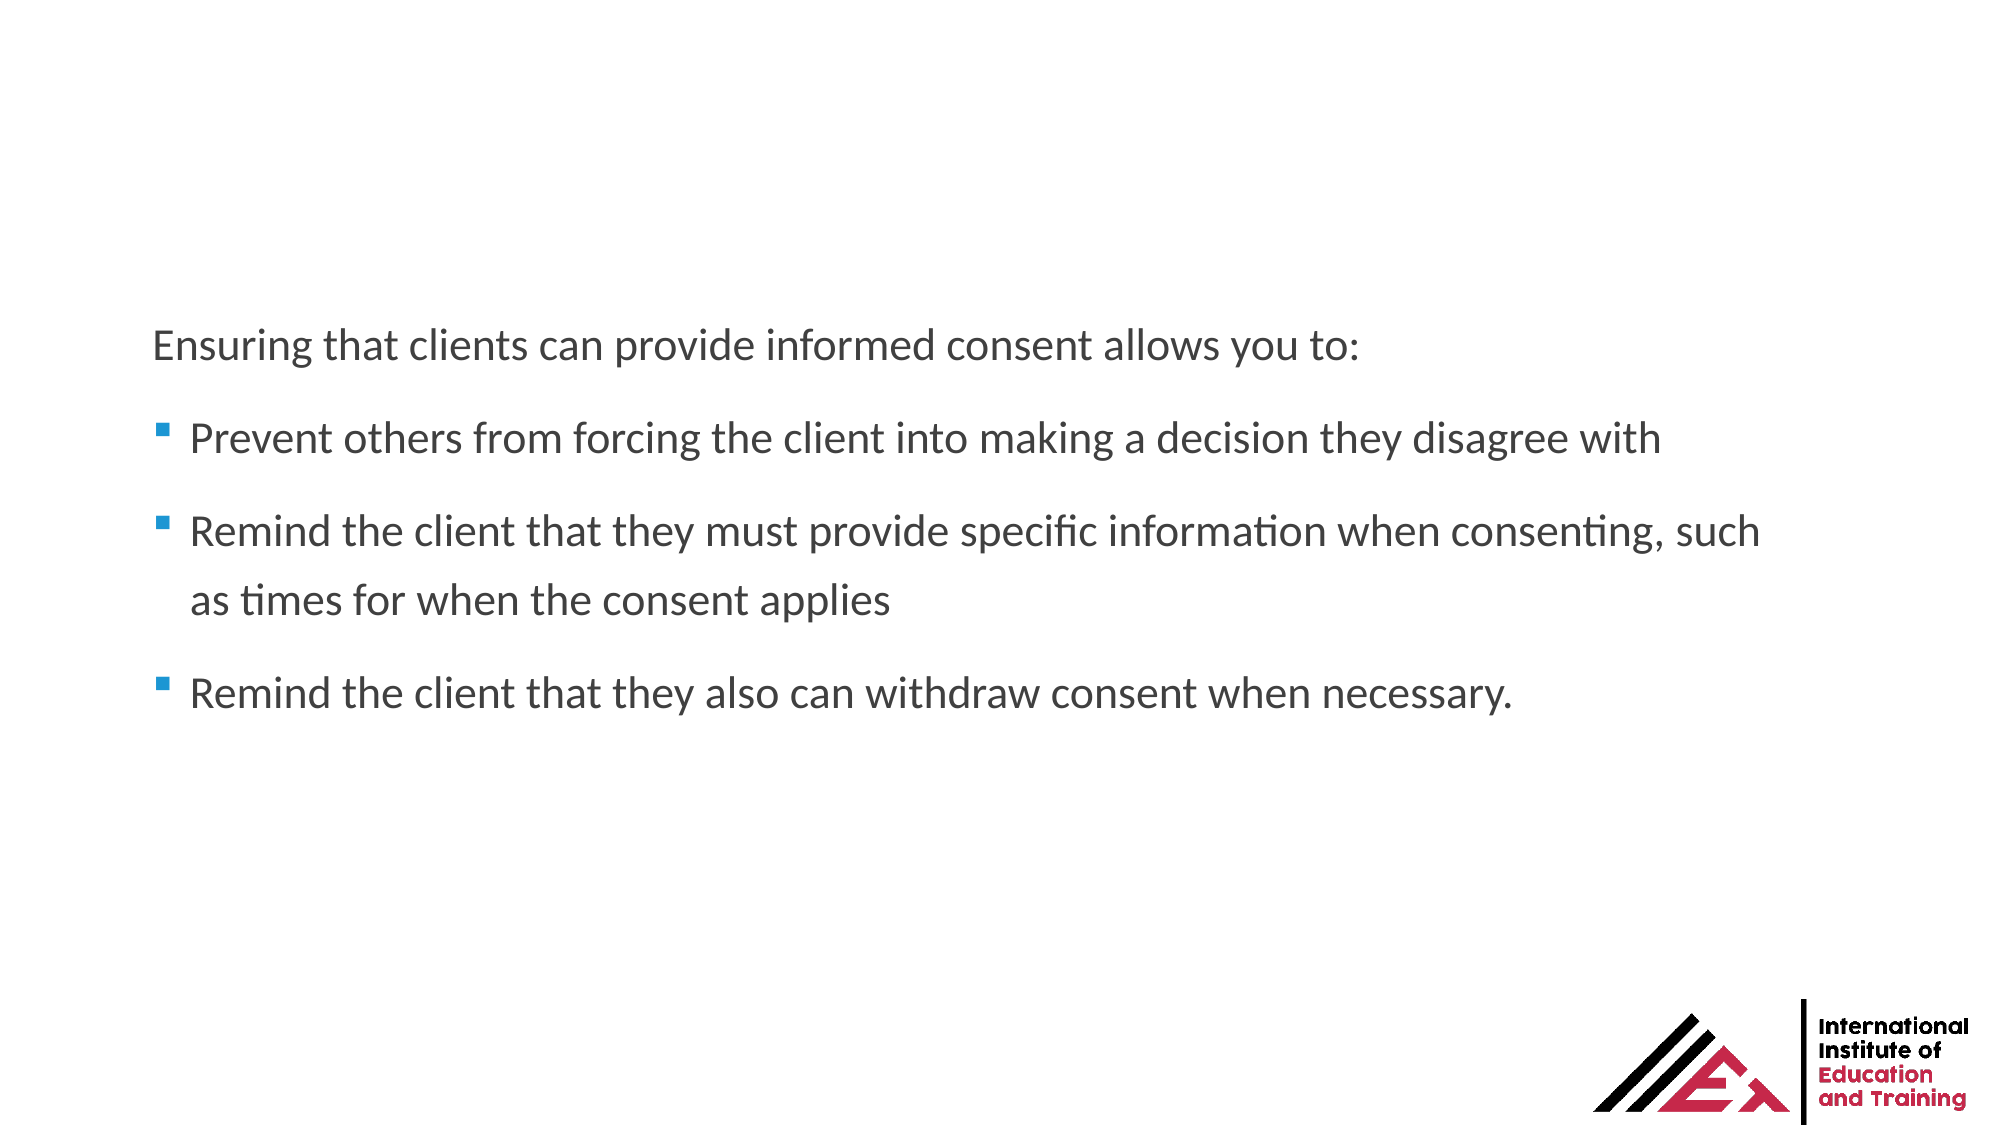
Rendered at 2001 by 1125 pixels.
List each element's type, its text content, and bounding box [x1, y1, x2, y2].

list Ensuring that clients can provide informed consent allows you to: Prevent others from forcing the client into making a decision they disagree with Remind the client that they must provide specific information when consenting, such as times for when the consent applies Remind the client that they also can withdraw consent when necessary. [137, 299, 1793, 1014]
picture [1593, 999, 1968, 1125]
